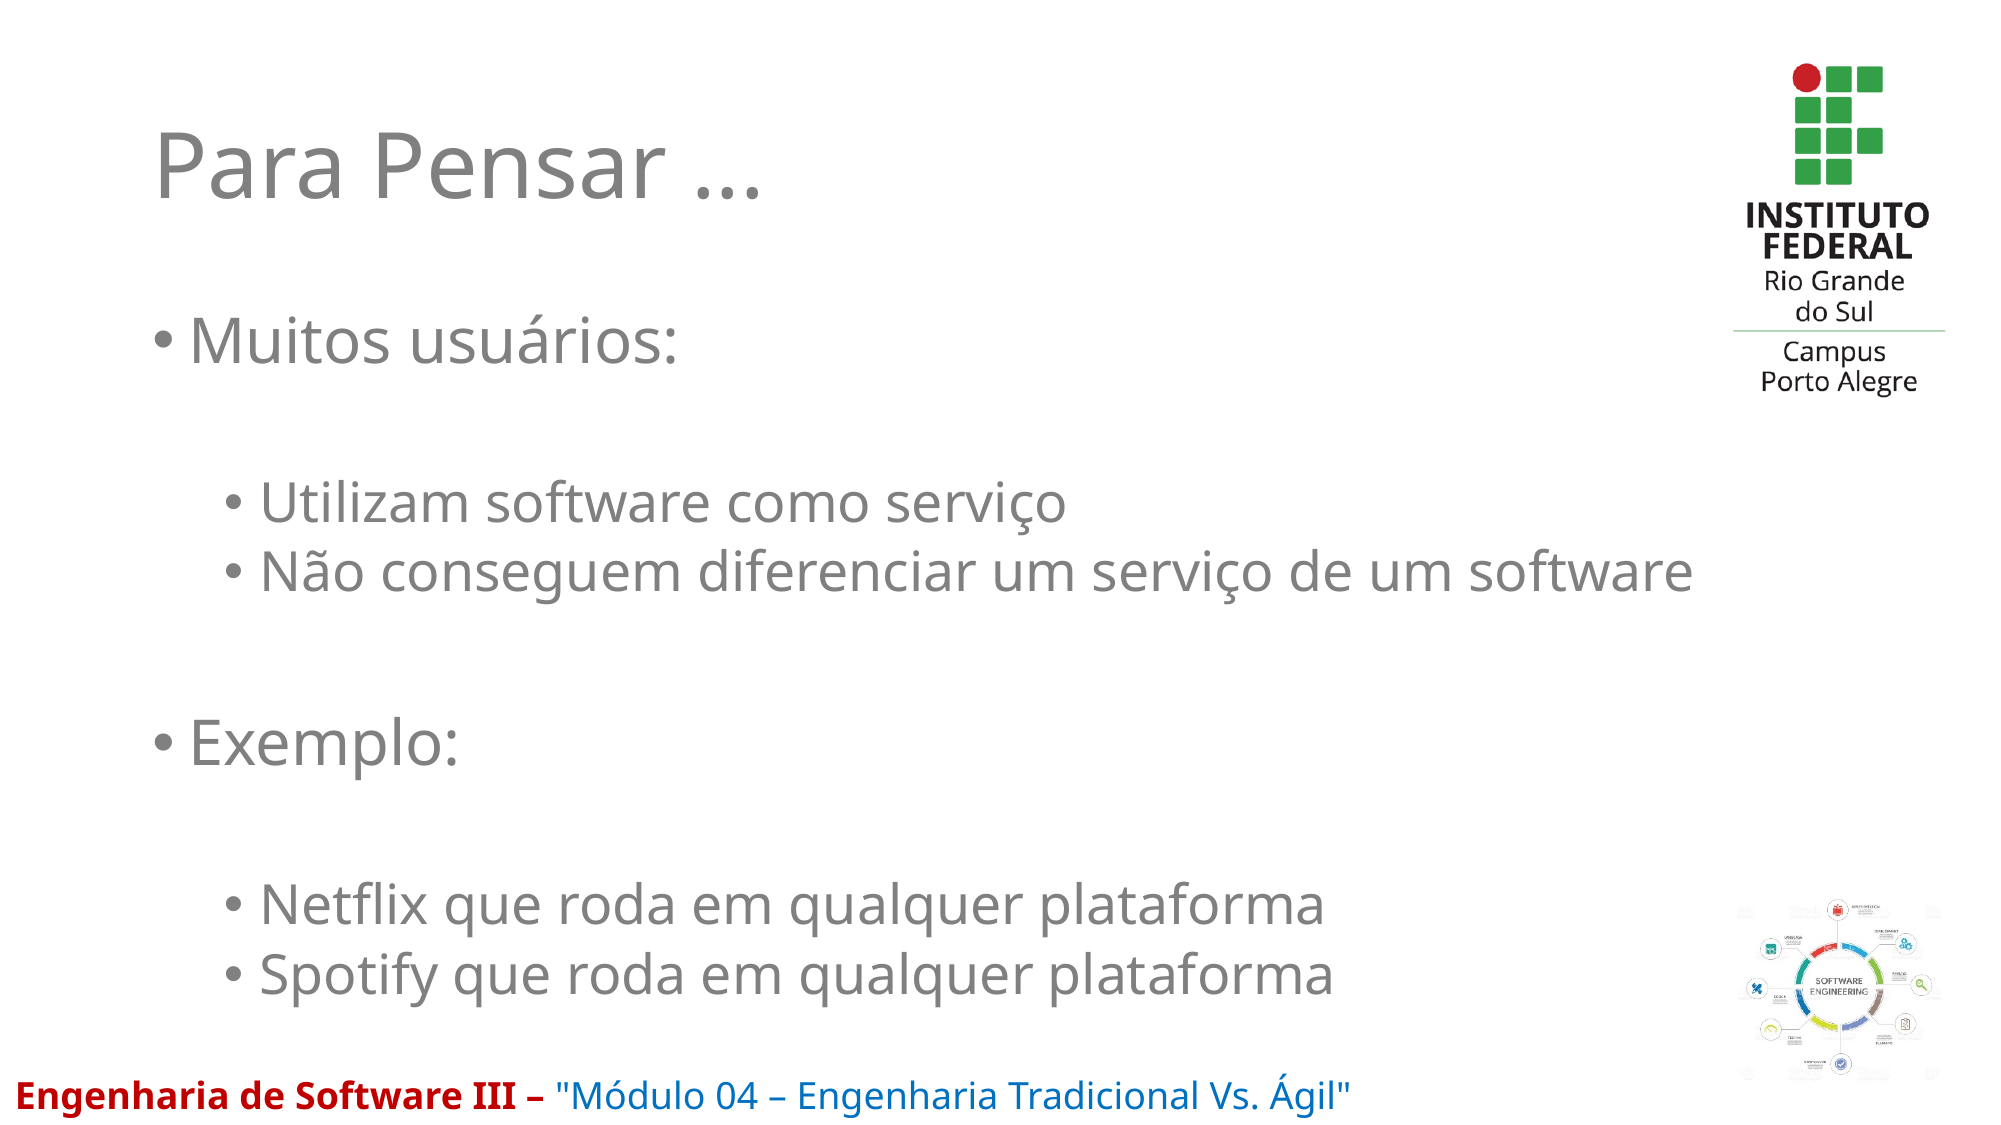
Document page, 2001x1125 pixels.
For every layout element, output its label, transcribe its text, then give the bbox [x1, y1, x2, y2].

list Muitos usuários: Utilizam software como serviço Não conseguem diferenciar um serviço de um software Exemplo: Netflix que roda em qualquer plataforma Spotify que roda em qualquer plataforma [137, 301, 1863, 1015]
picture [1737, 890, 1941, 1083]
picture [1732, 59, 1946, 399]
title Para Pensar ... [137, 59, 1732, 278]
text_box Engenharia de Software III – "Módulo 04 – Engenharia Tradicional Vs. Ágil" [0, 1064, 2000, 1125]
